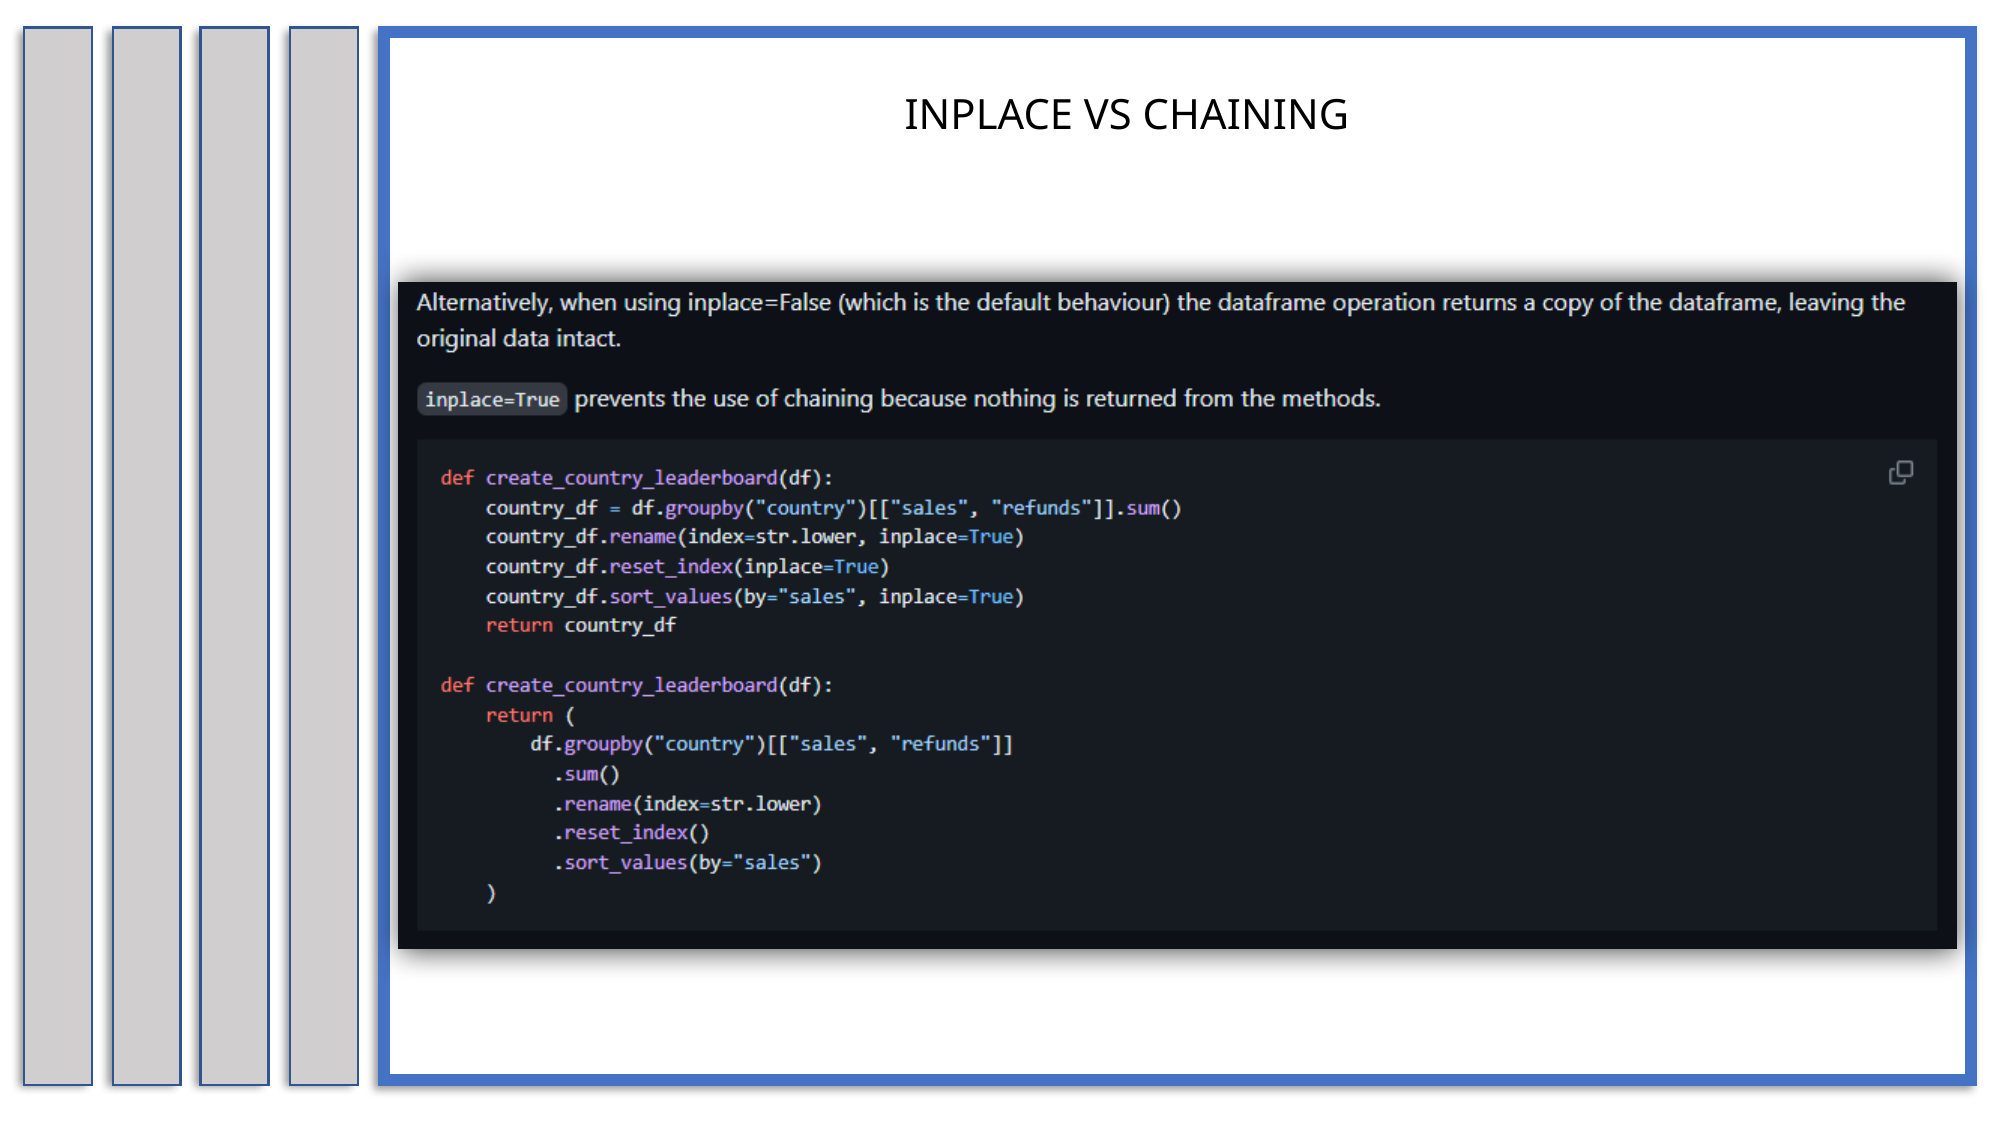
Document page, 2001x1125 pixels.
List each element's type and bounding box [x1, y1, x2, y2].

text_box [379, 27, 1977, 1086]
text_box [23, 27, 93, 1086]
text_box [112, 27, 181, 1086]
text_box [289, 27, 359, 1086]
text_box [200, 27, 269, 1086]
picture [398, 282, 1957, 949]
